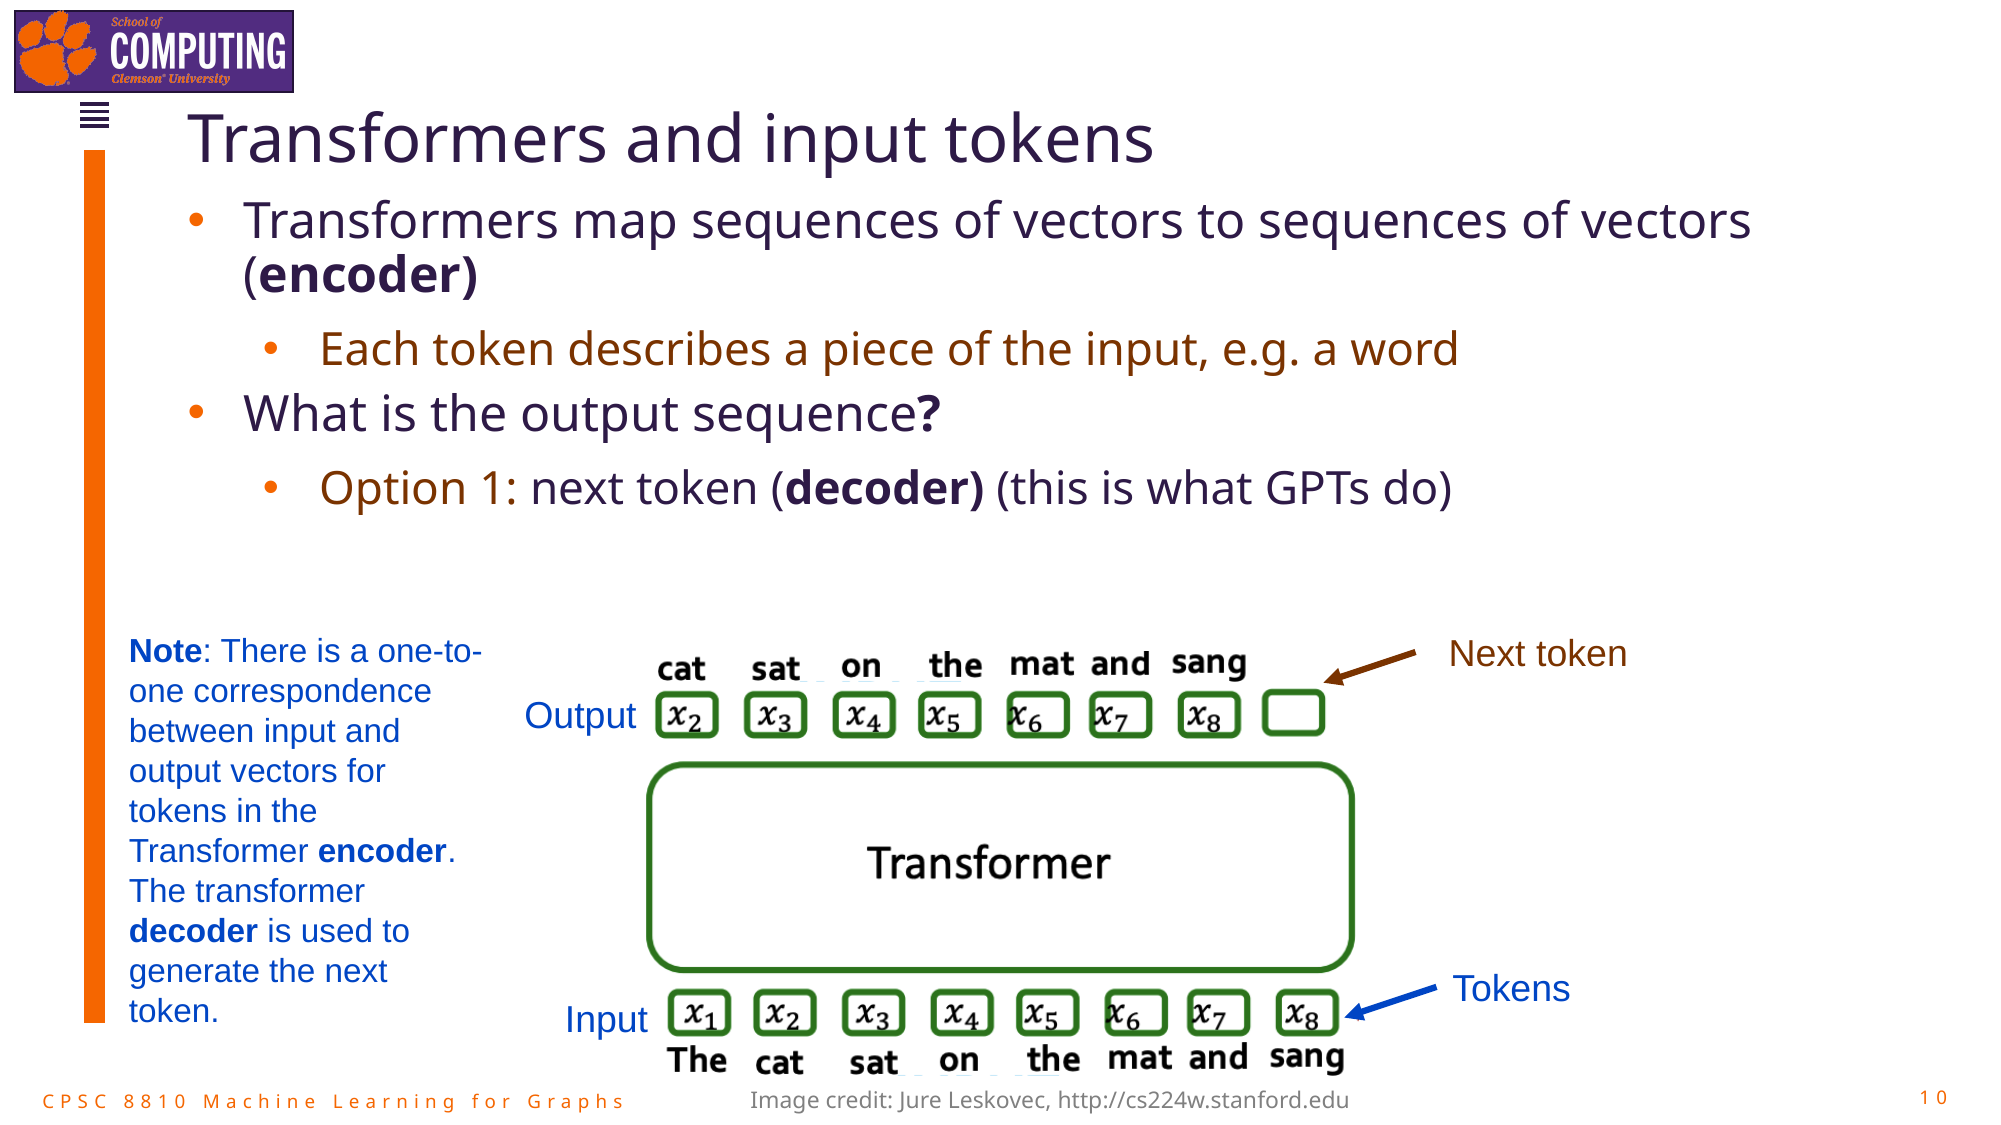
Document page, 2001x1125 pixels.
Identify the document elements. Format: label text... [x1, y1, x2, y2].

text_box Input [532, 987, 641, 1047]
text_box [1323, 652, 1416, 683]
picture [641, 651, 1359, 1076]
list Transformers map sequences of vectors to sequences of vectors (encoder) Each token describes a piece of the input, e.g. a word What is the output sequence? Option 1: next token (decoder) (this is what GPTs do) [187, 195, 1867, 463]
text_box Image credit: Jure Leskovec, http://cs224w.stanford.edu [735, 1078, 1366, 1121]
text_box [1344, 987, 1437, 1018]
title Transformers and input tokens [187, 104, 1913, 178]
text_box Output [500, 683, 641, 744]
text_box Note: There is a one-to-one correspondence between input and output vectors for tokens in the Transformer encoder. The transformer decoder is used to generate the next token. [114, 622, 500, 1037]
text_box Tokens [1436, 956, 1587, 1017]
picture [18, 10, 285, 86]
text_box Next token [1415, 622, 1661, 682]
